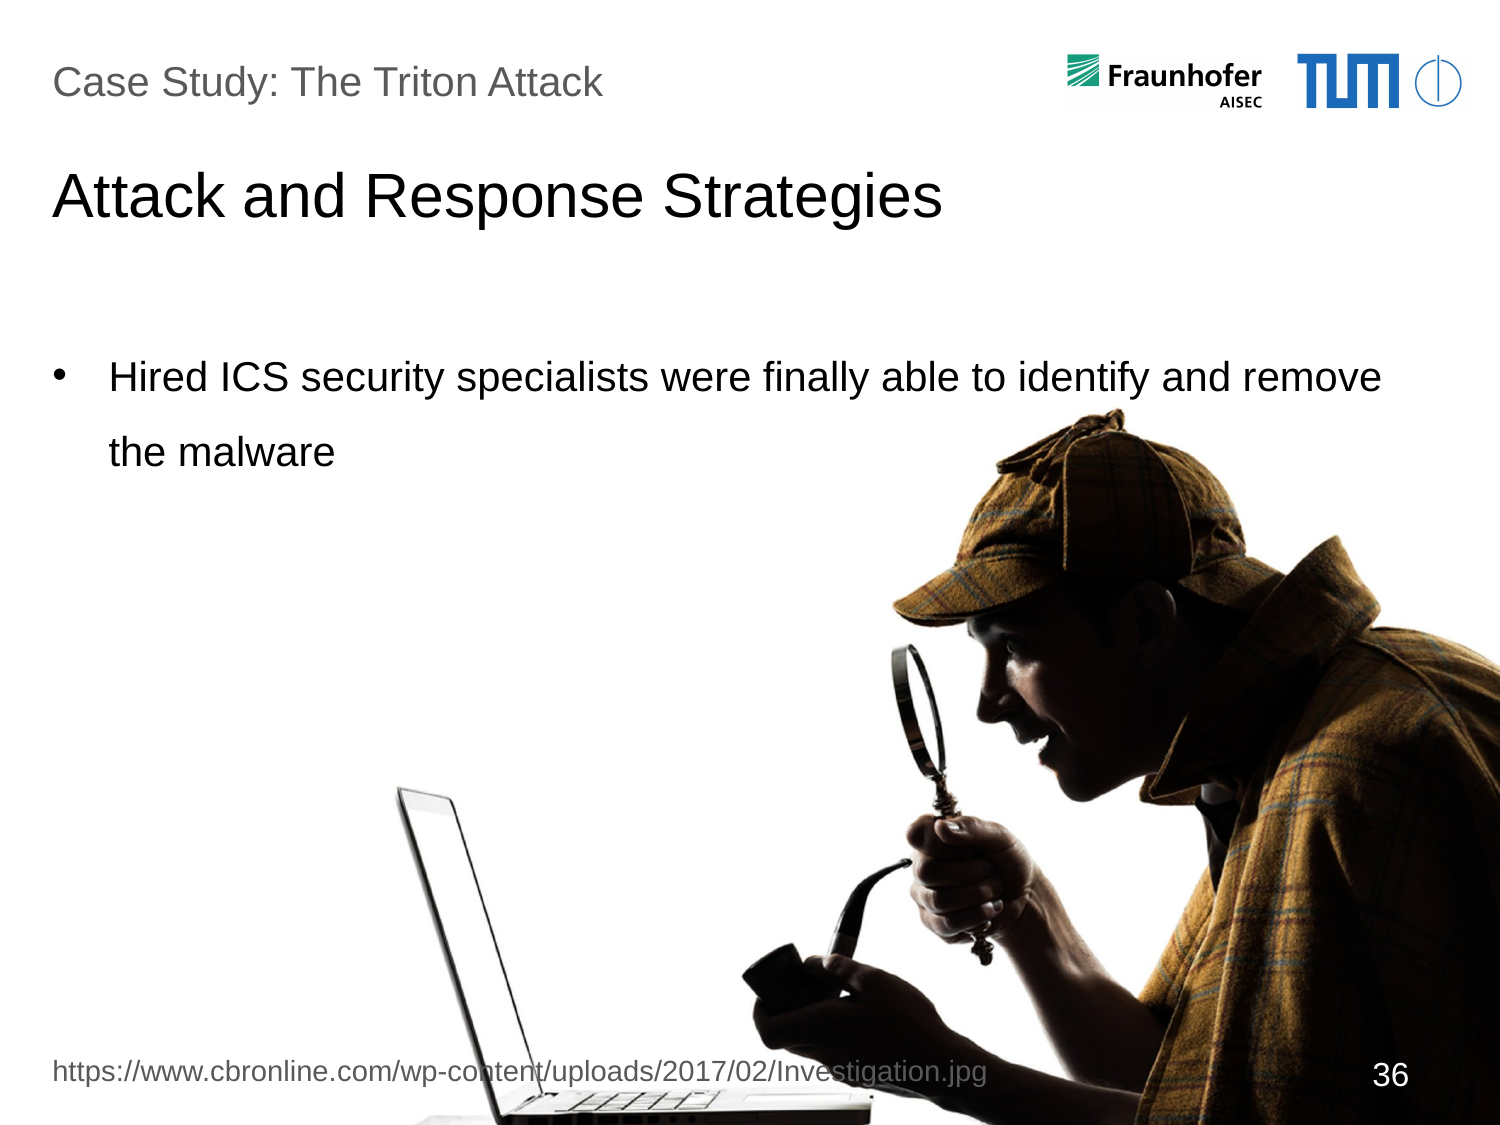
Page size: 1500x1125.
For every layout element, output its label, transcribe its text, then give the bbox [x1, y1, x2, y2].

list Hired ICS security specialists were finally able to identify and remove the malware [52, 324, 1449, 1003]
picture [1066, 53, 1263, 109]
picture [241, 405, 1500, 1125]
picture [1296, 53, 1472, 109]
text_box Case Study: The Triton Attack [52, 37, 951, 105]
text_box https://www.cbronline.com/wp-content/uploads/2017/02/Investigation.jpg [52, 1047, 236, 1088]
title Attack and Response Strategies [52, 162, 1449, 231]
